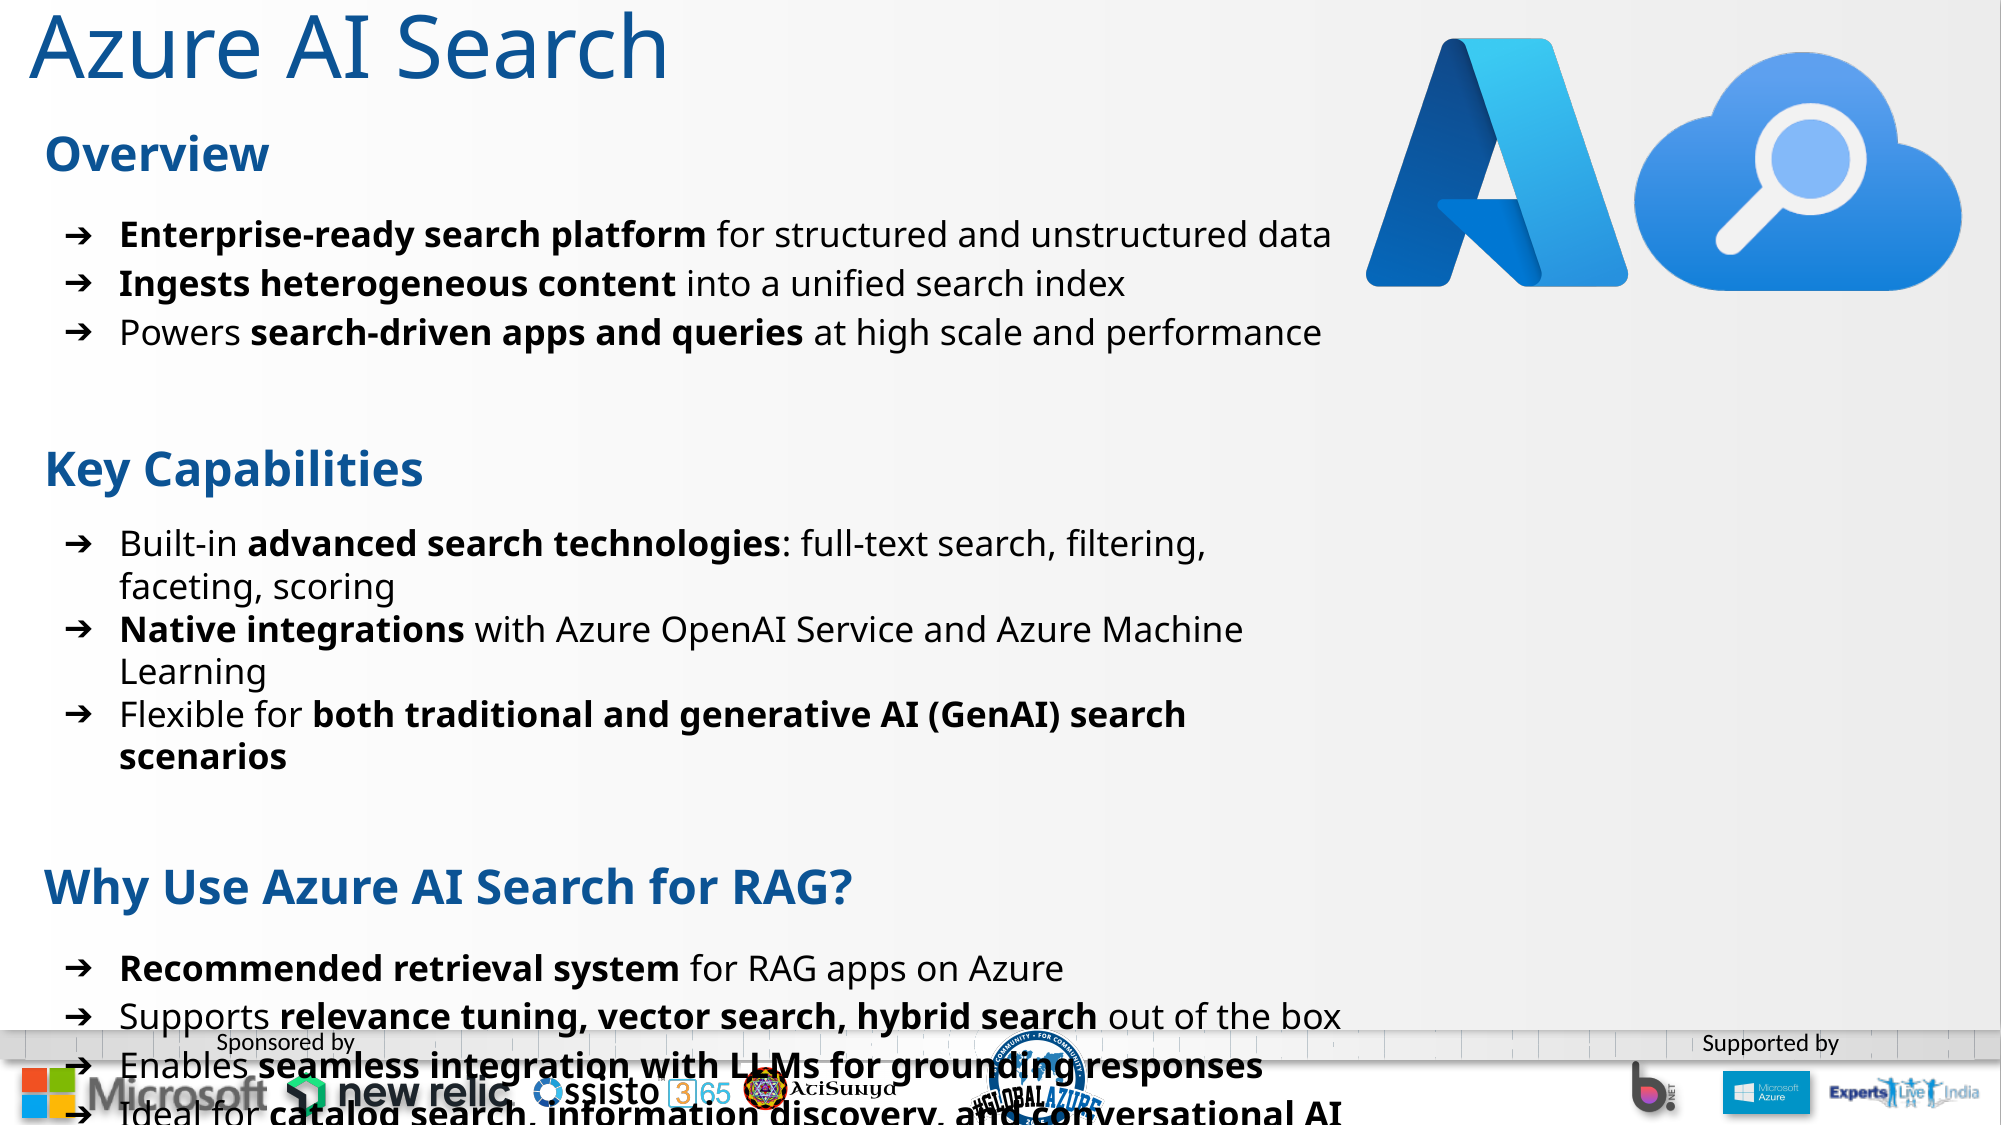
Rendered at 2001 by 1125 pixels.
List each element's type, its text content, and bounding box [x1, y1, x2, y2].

picture [22, 1068, 29, 1094]
picture [1629, 1061, 1680, 1113]
picture [1353, 19, 1971, 306]
picture [1735, 1084, 1753, 1101]
text_box Azure AI Search [29, 0, 1026, 97]
text_box Overview Enterprise-ready search platform for structured and unstructured data Ingests heterogeneous content into a unified search index Powers search-driven apps and queries at high scale and performance Key Capabilities Built-in advanced search technologies: full-text search, filtering, faceting, scoring Native integrations with Azure OpenAI Service and Azure Machine Learning Flexible for both traditional and generative AI (GenAI) search scenarios Why Use Azure AI Search for RAG? Recommended retrieval system for RAG apps on Azure Supports relevance tuning, vector search, hybrid search out of the box Enables seamless integration with LLMs for grounding responses Ideal for catalog search, information discovery, and conversational AI [29, 99, 1368, 1125]
picture [1828, 1061, 1985, 1124]
